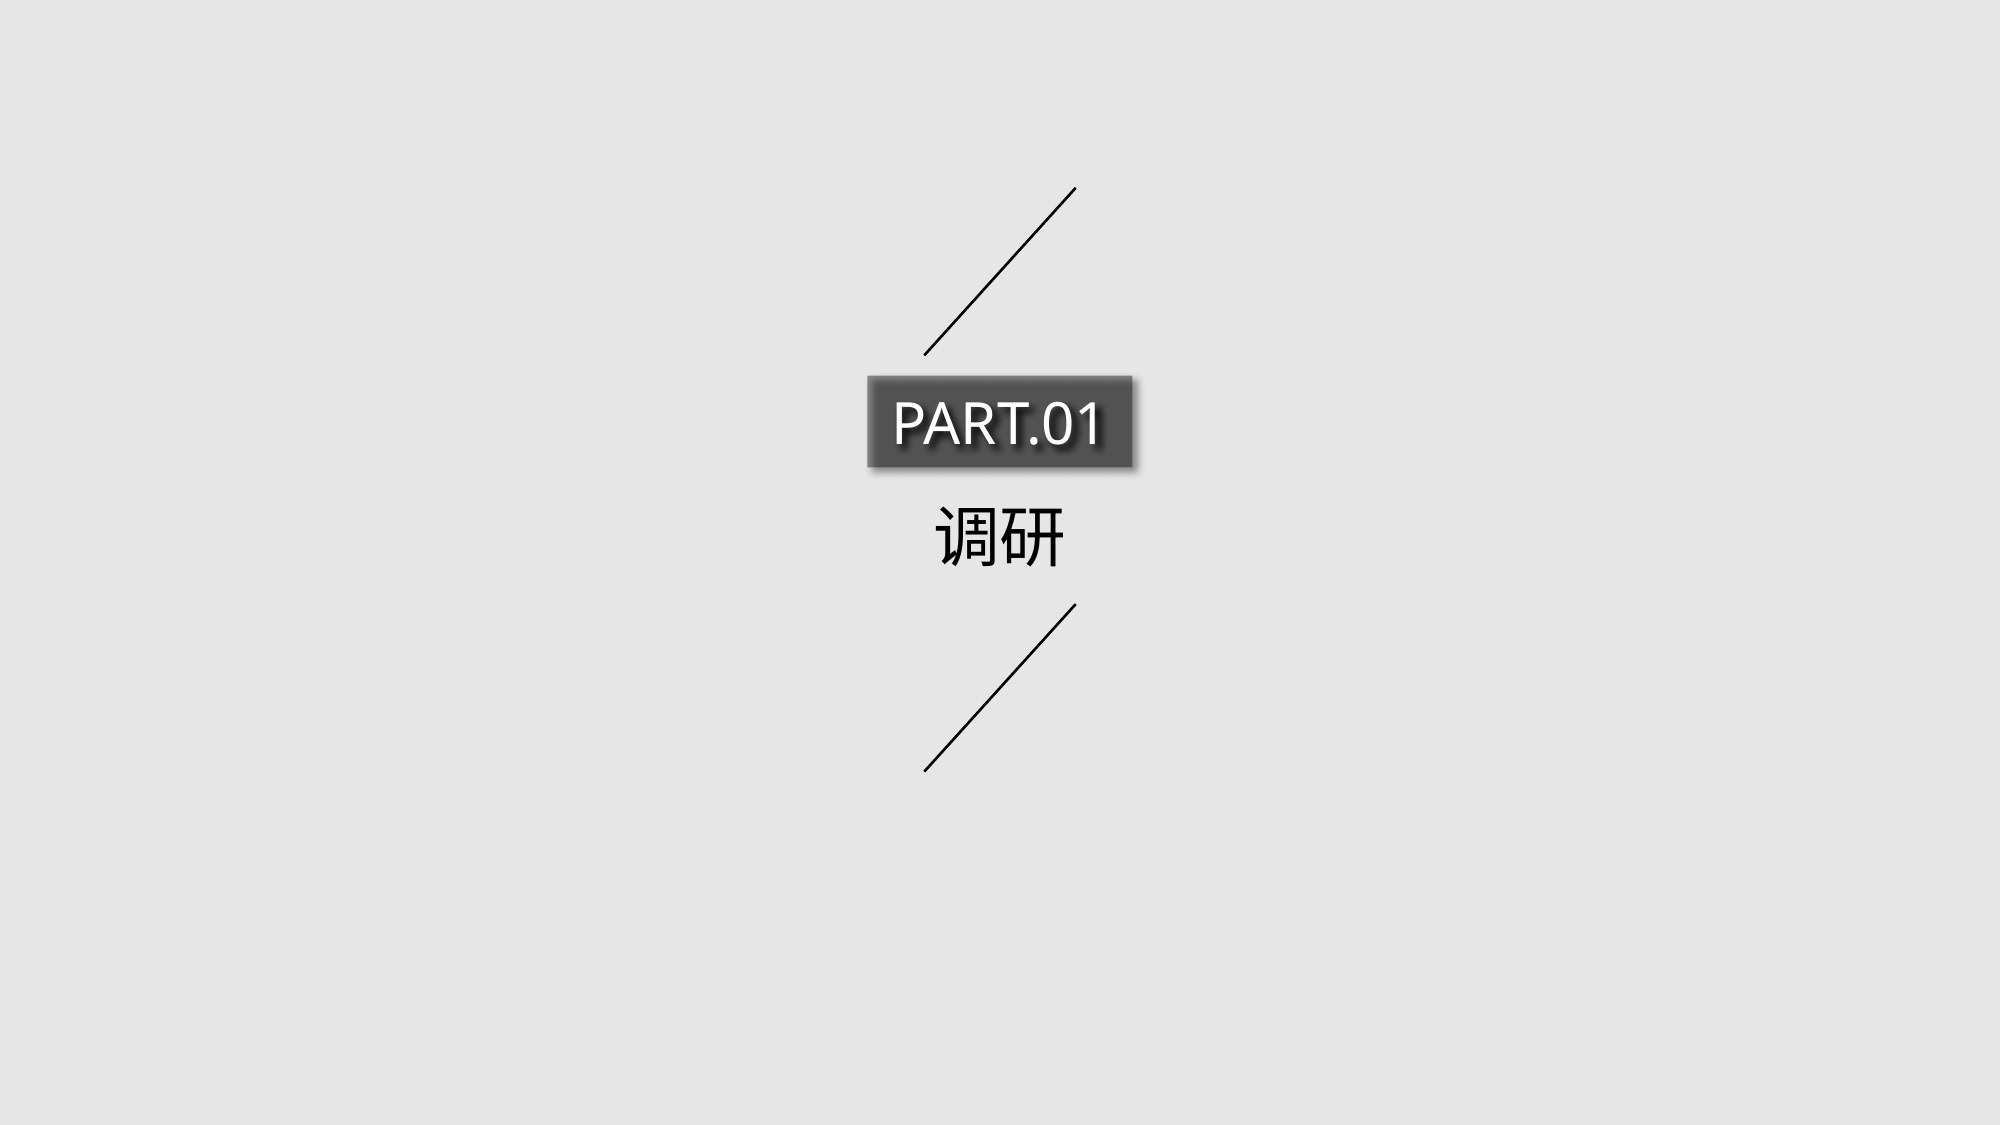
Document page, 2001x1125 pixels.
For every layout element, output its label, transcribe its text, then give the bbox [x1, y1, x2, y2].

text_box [924, 604, 1076, 772]
text_box PART.01 [866, 375, 1133, 468]
text_box 调研 [918, 487, 1082, 583]
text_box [924, 187, 1076, 356]
